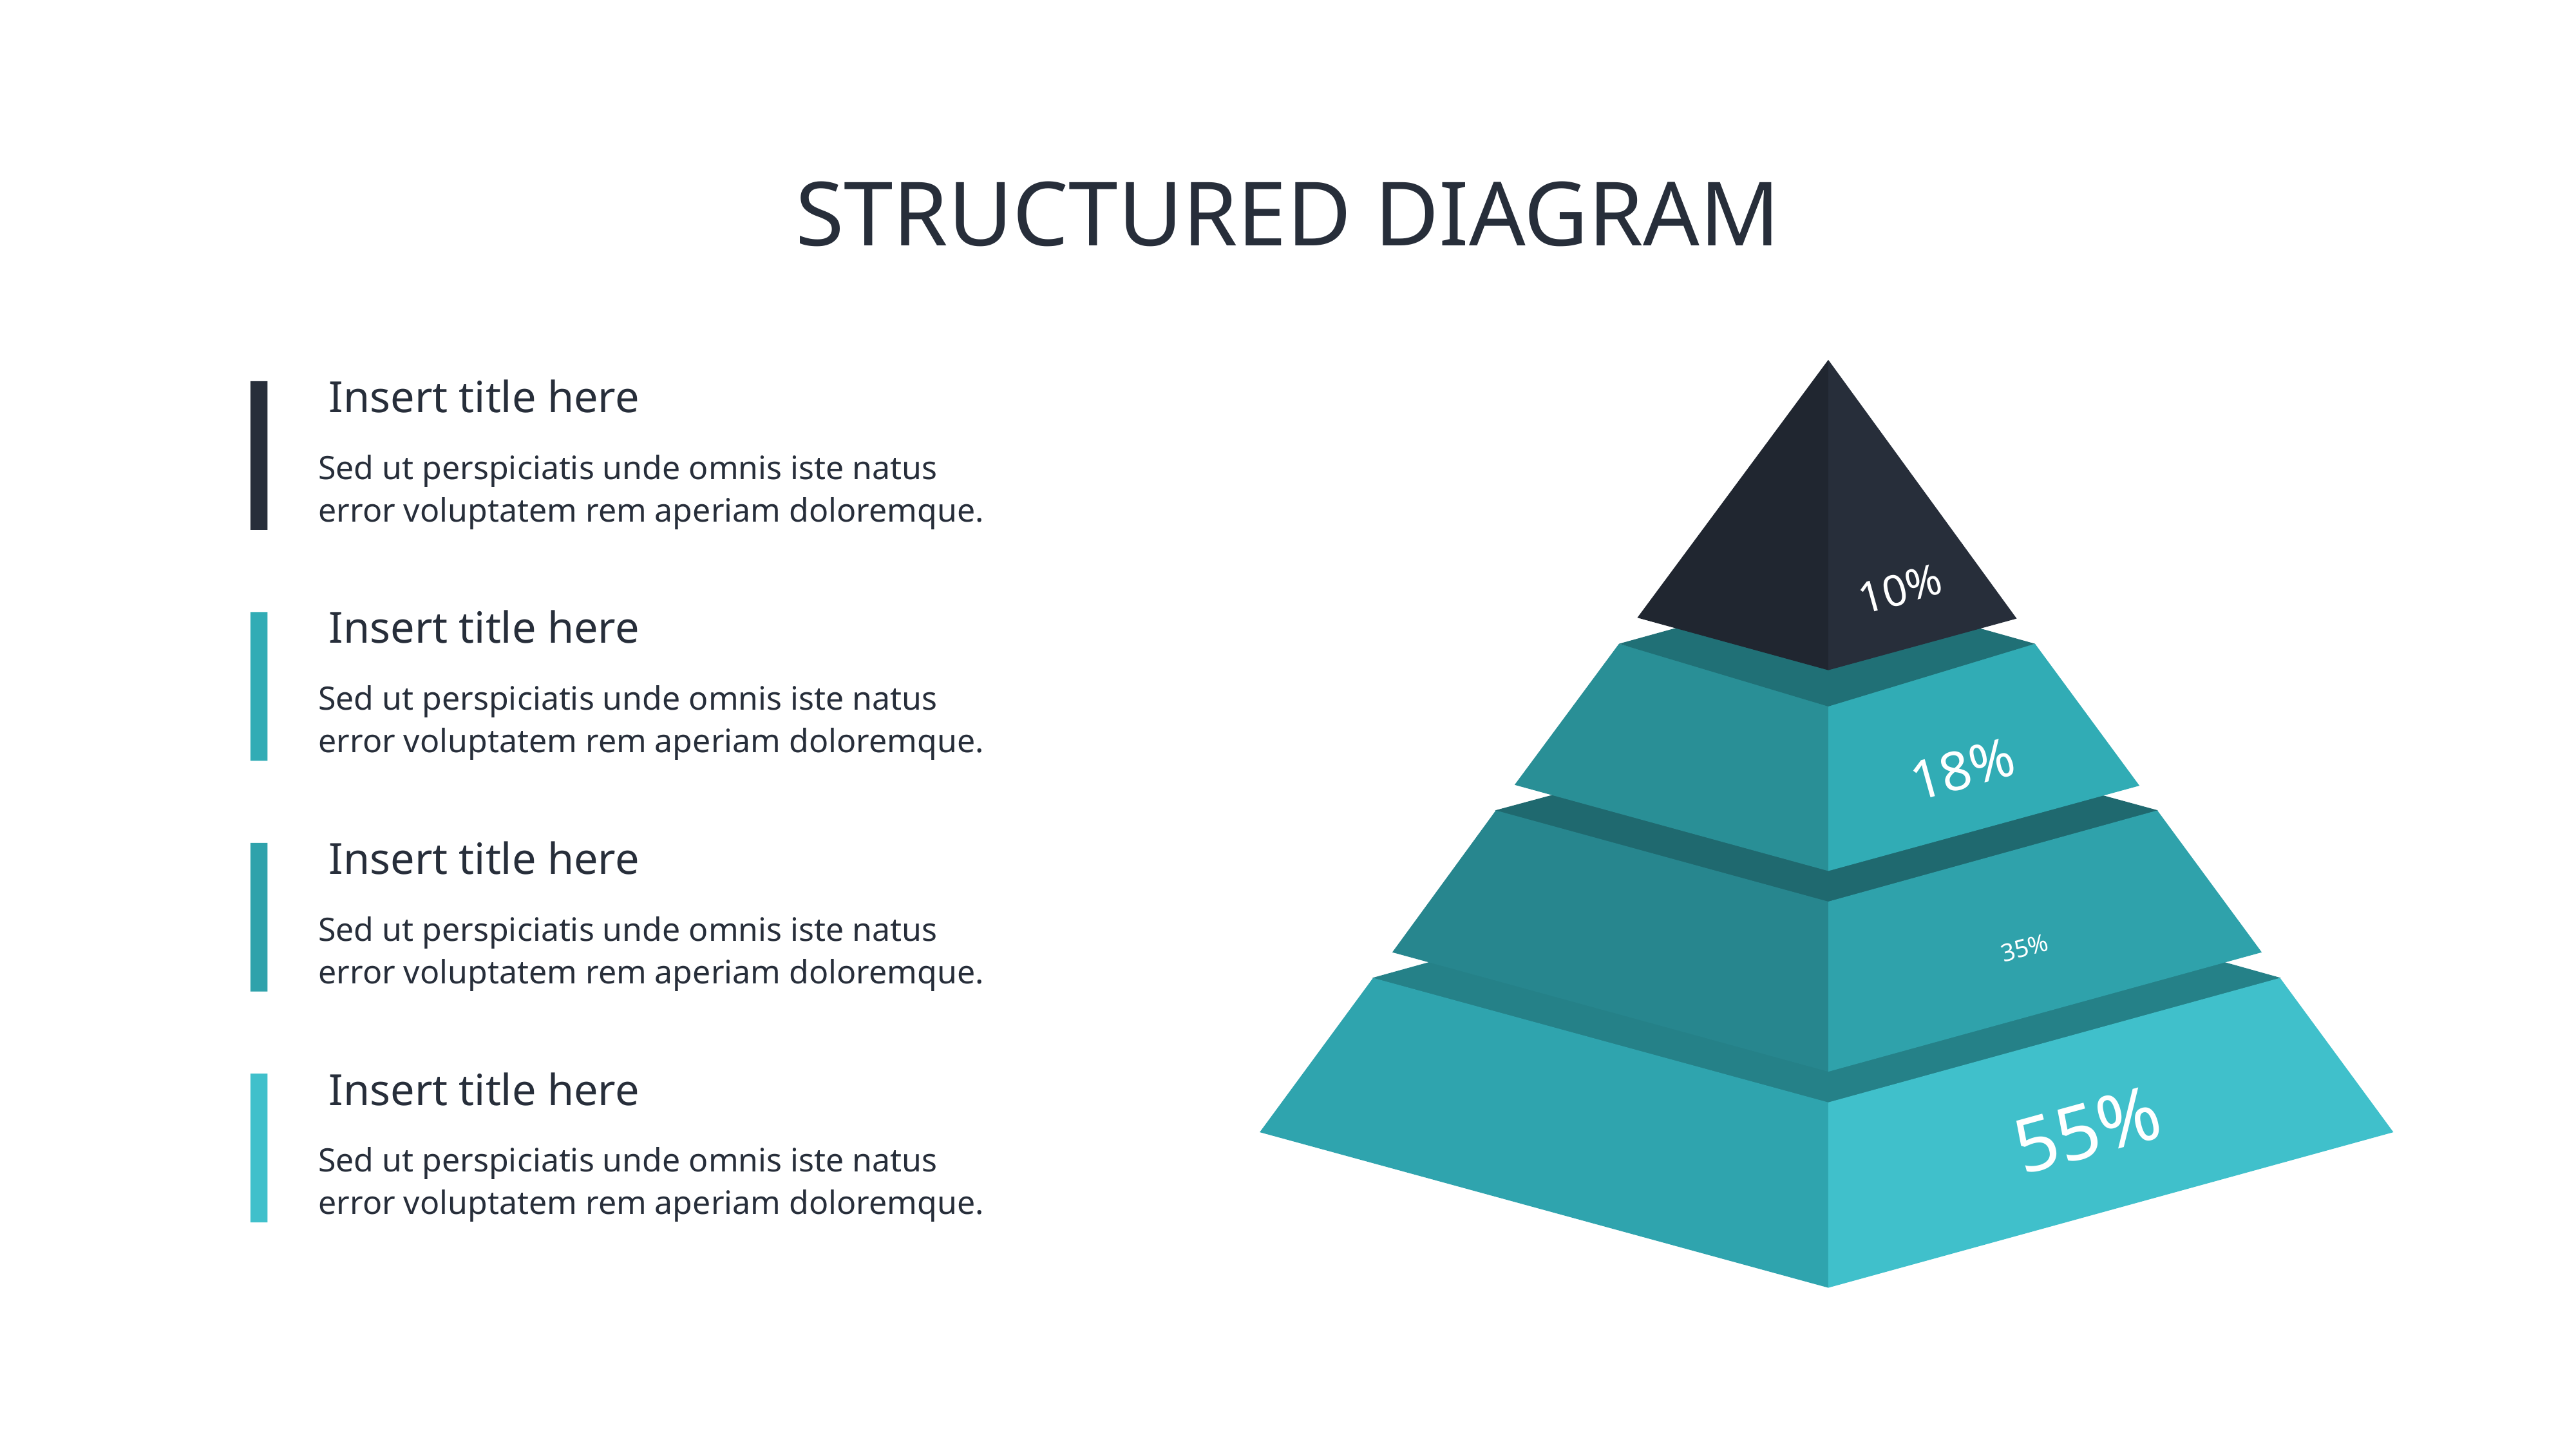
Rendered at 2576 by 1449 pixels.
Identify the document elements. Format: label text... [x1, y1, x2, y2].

text_box [250, 381, 268, 531]
text_box Insert title here [319, 1057, 650, 1119]
text_box Insert title here [319, 365, 650, 426]
text_box Sed ut perspiciatis unde omnis iste natus error voluptatem rem aperiam doloremque. [308, 1131, 1011, 1226]
text_box Insert title here [319, 595, 650, 657]
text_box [1260, 851, 2394, 1288]
text_box Sed ut perspiciatis unde omnis iste natus error voluptatem rem aperiam doloremque. [308, 438, 1011, 533]
text_box [250, 1073, 268, 1223]
text_box Insert title here [319, 826, 650, 888]
text_box Sed ut perspiciatis unde omnis iste natus error voluptatem rem aperiam doloremque. [308, 669, 1011, 764]
text_box [250, 842, 268, 992]
text_box Sed ut perspiciatis unde omnis iste natus error voluptatem rem aperiam doloremque. [308, 900, 1011, 995]
text_box [250, 611, 268, 761]
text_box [1514, 585, 2140, 871]
title STRUCTURED DIAGRAM [177, 77, 2399, 357]
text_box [1392, 720, 2262, 1072]
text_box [1637, 359, 2017, 670]
